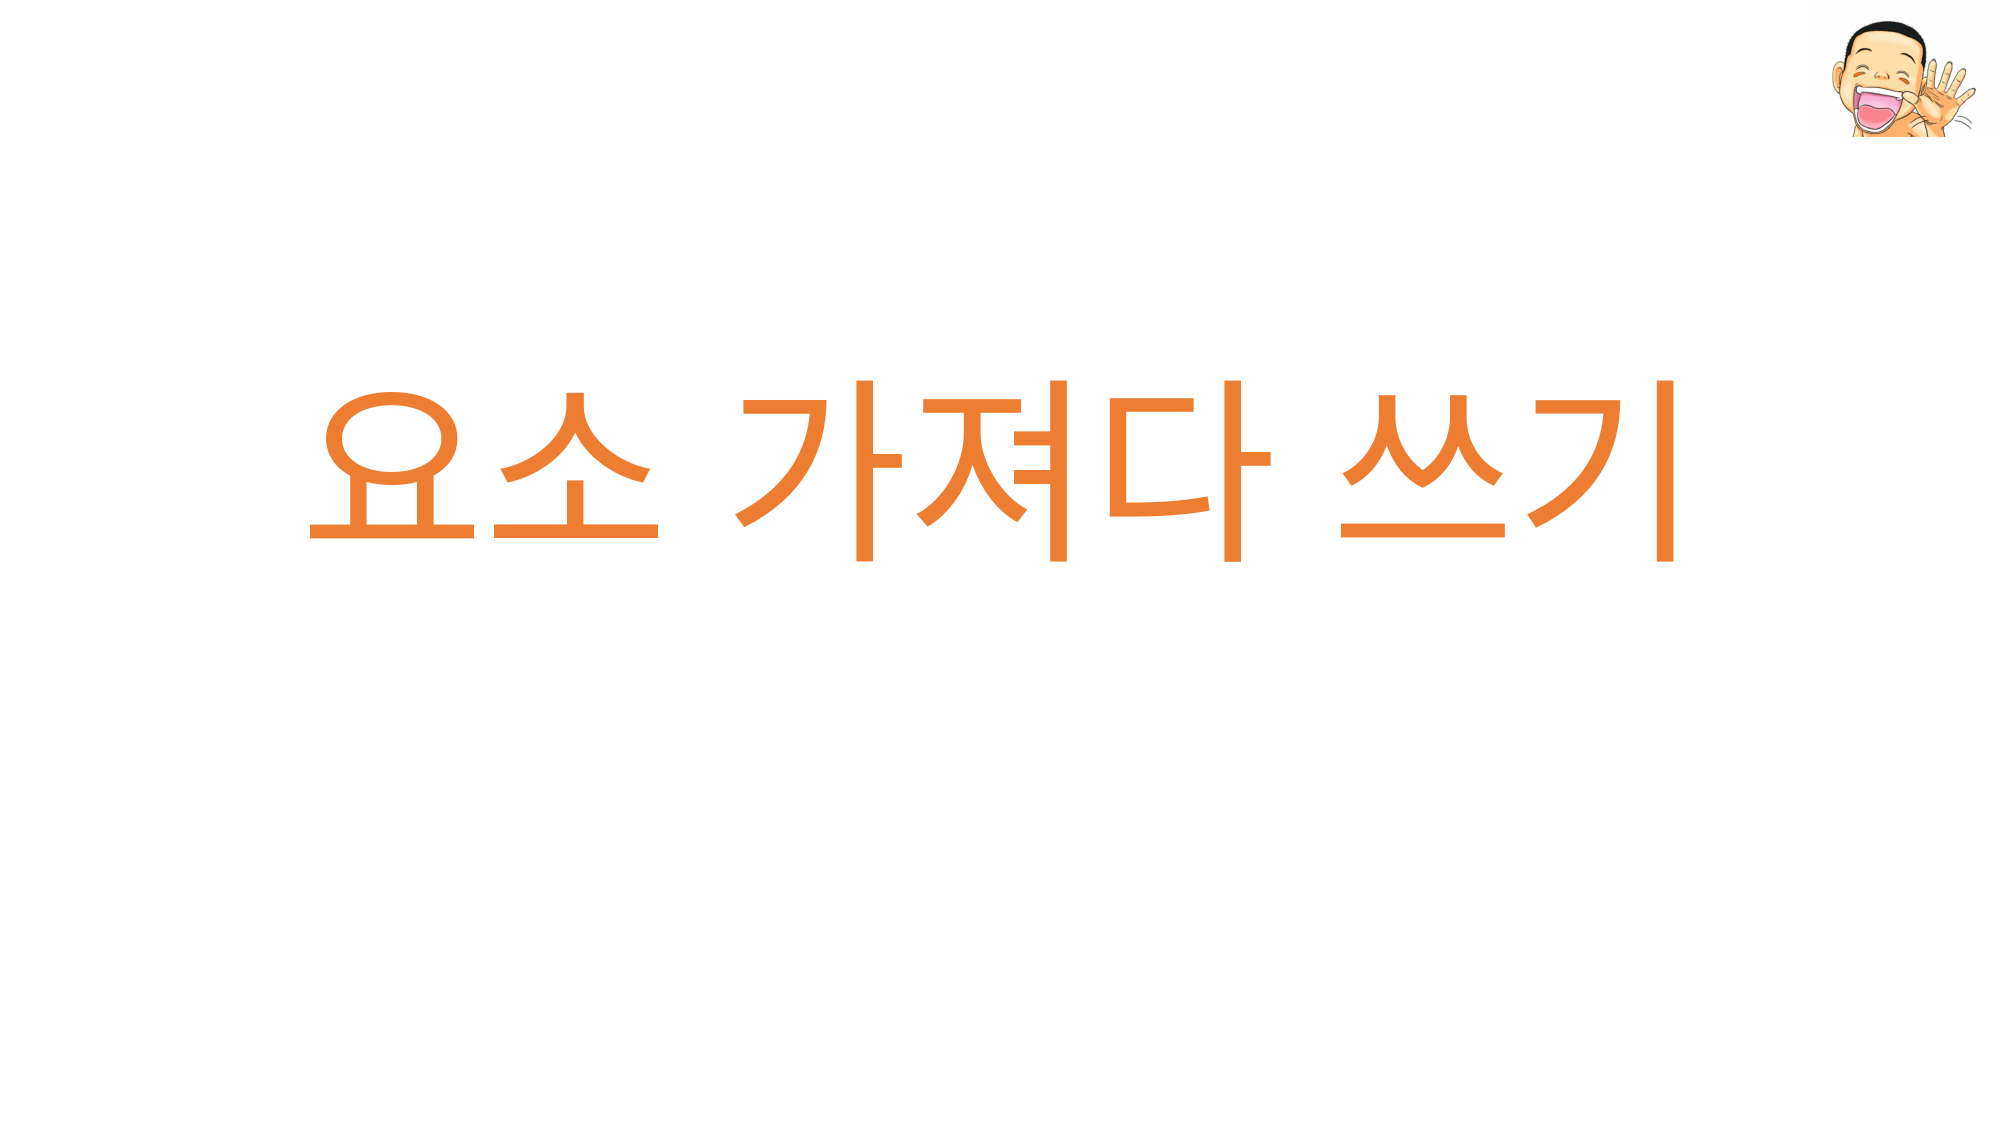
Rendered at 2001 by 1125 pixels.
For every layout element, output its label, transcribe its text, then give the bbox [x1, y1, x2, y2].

picture [1808, 0, 2000, 137]
text_box 요소 가져다 쓰기 [0, 218, 2000, 594]
